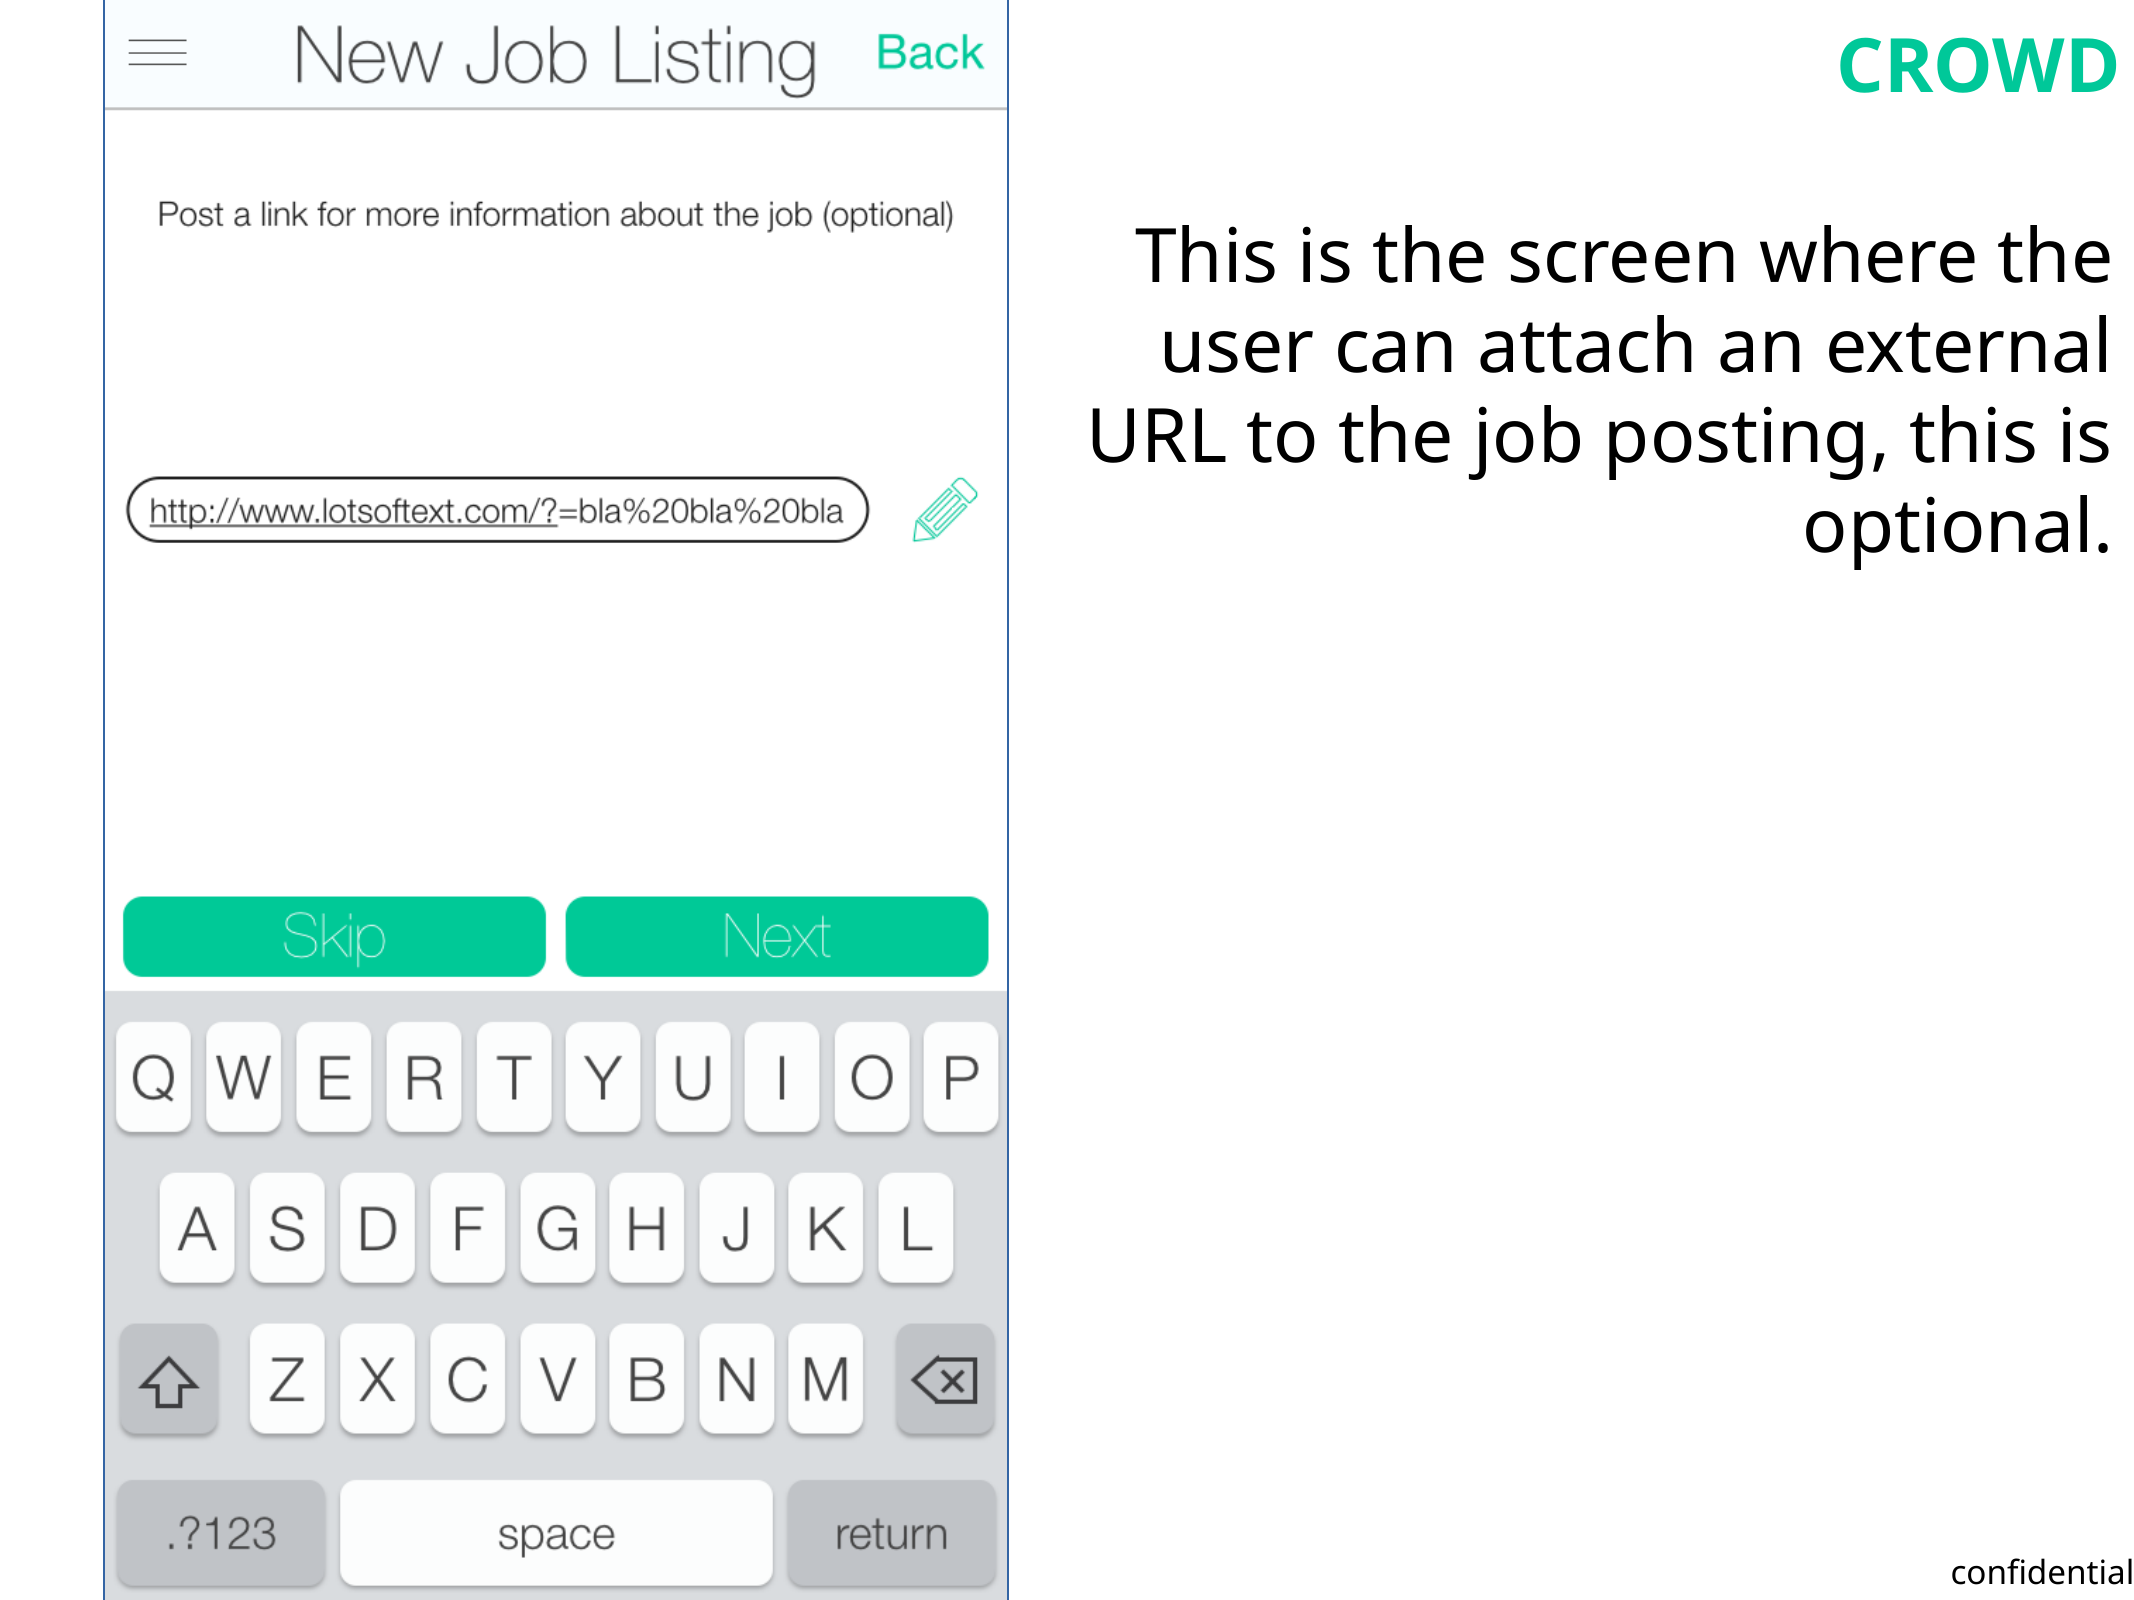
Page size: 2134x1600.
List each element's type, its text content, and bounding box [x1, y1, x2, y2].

picture [104, 0, 1007, 1600]
text_box This is the screen where the user can attach an external URL to the job posting, this is optional. [1015, 199, 2122, 576]
